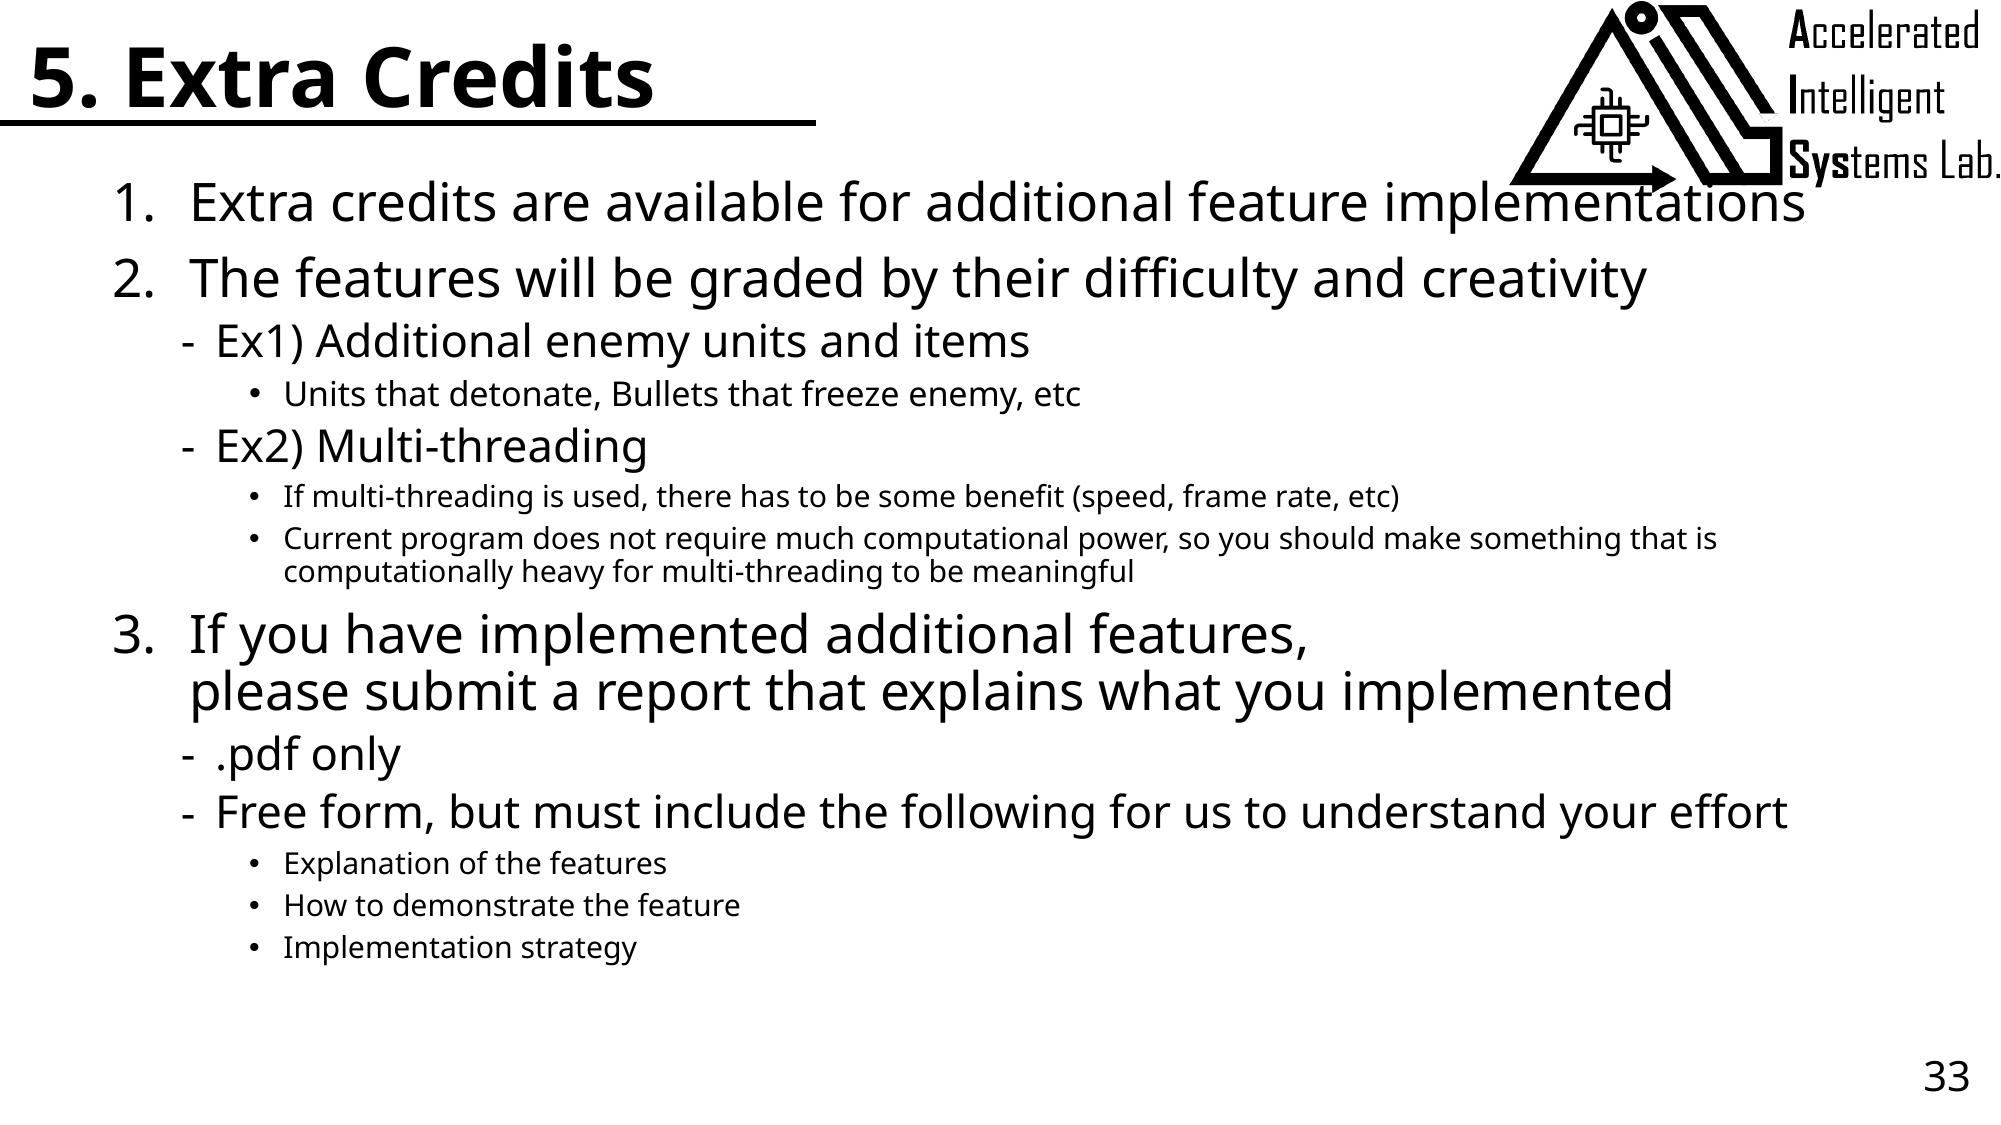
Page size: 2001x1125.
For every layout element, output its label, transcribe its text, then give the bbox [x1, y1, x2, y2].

title 5. Extra Credits [14, 22, 1740, 139]
text_box [1809, 1018, 2000, 1125]
list Extra credits are available for additional feature implementations The features will be graded by their difficulty and creativity Ex1) Additional enemy units and items Units that detonate, Bullets that freeze enemy, etc Ex2) Multi-threading If multi-threading is used, there has to be some benefit (speed, frame rate, etc) Current program does not require much computational power, so you should make something that is computationally heavy for multi-threading to be meaningful If you have implemented additional features, please submit a report that explains what you implemented .pdf only Free form, but must include the following for us to understand your effort Explanation of the features How to demonstrate the feature Implementation strategy [97, 167, 1823, 1073]
slide_number 33 [1536, 1042, 1987, 1103]
picture [1509, 1, 2000, 193]
